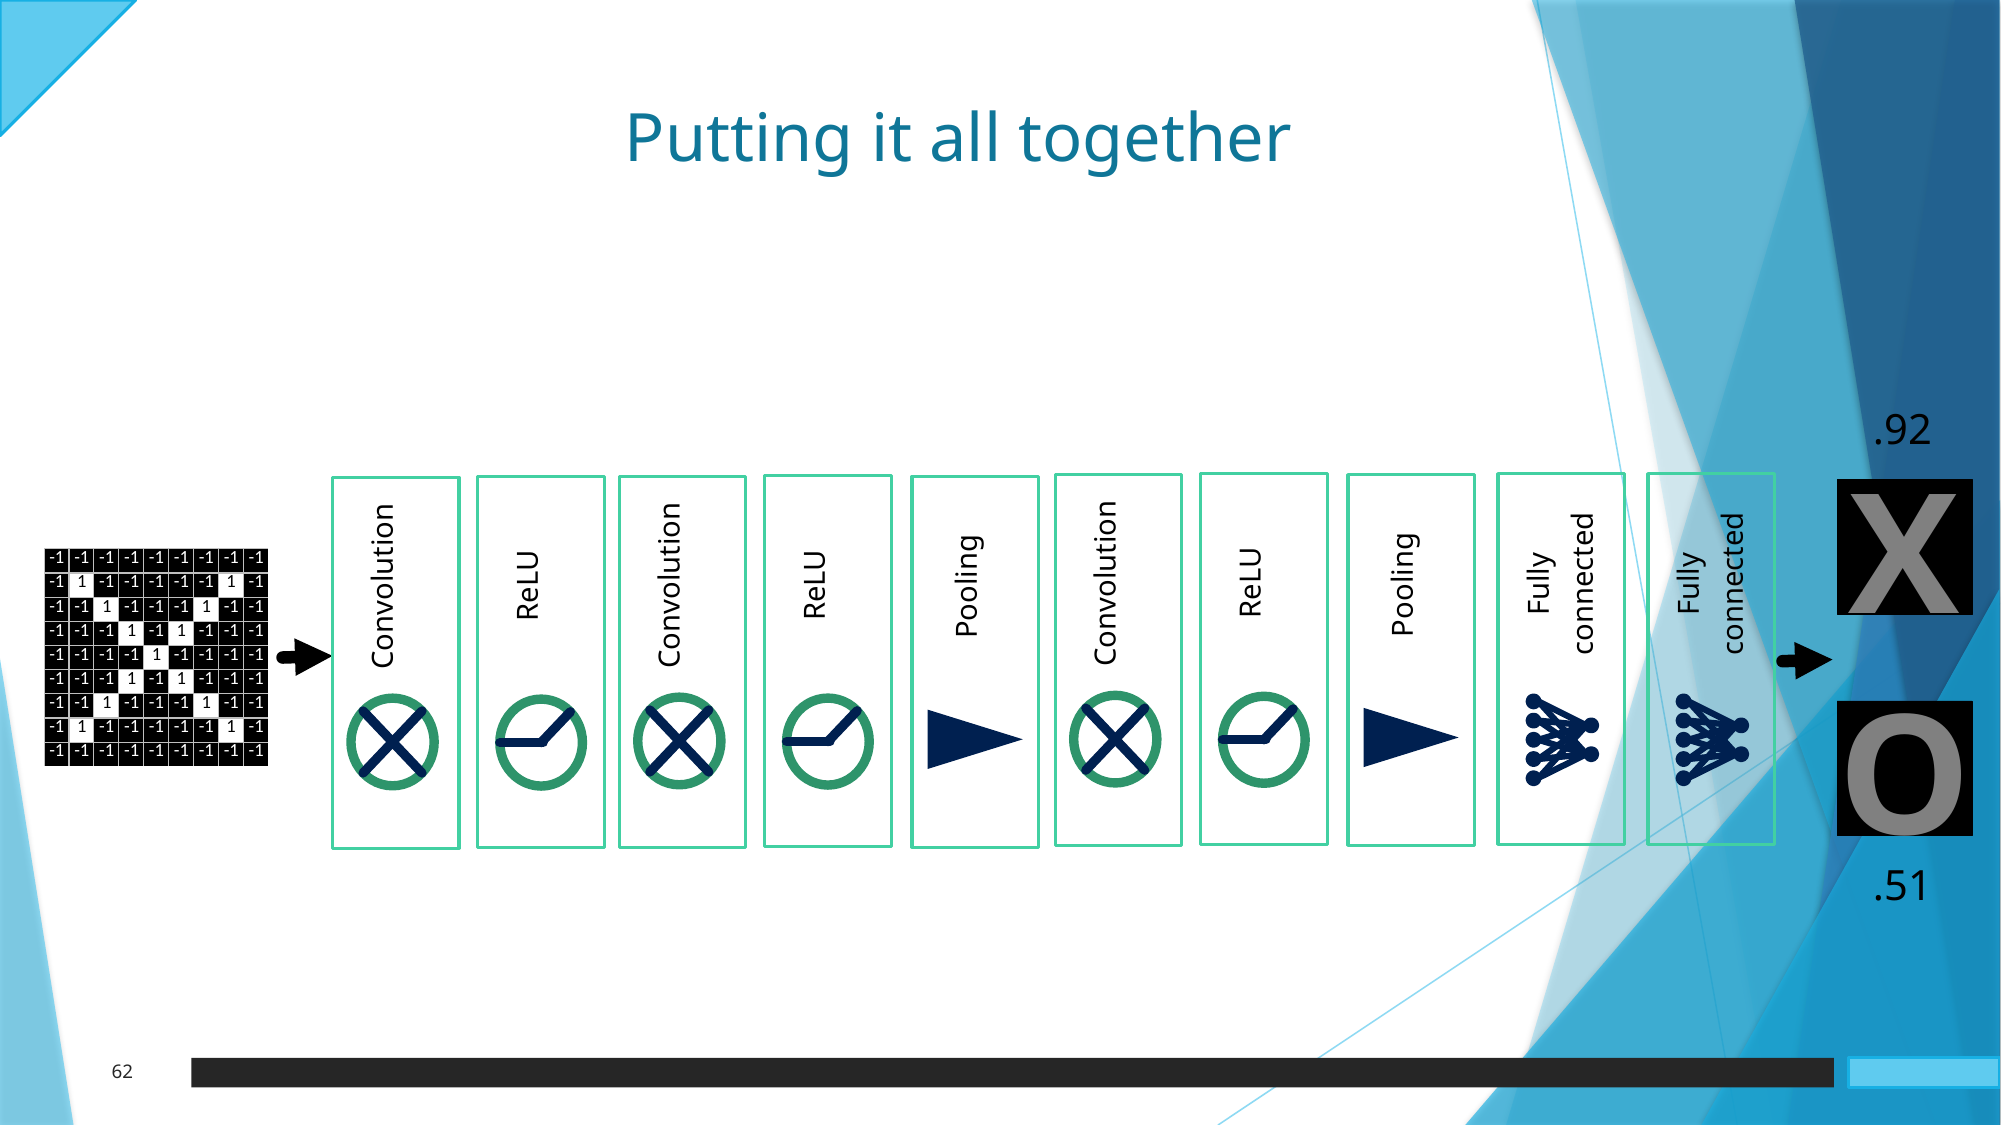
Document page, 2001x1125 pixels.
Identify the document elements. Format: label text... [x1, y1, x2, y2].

text_box .92 [1842, 386, 1963, 477]
text_box [1847, 1056, 2000, 1089]
text_box [1054, 473, 1183, 847]
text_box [1836, 478, 1973, 837]
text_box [1528, 696, 1597, 784]
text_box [1073, 694, 1158, 784]
text_box Pooling [936, 504, 999, 669]
text_box Putting it all together [287, 87, 1631, 183]
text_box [1222, 695, 1306, 784]
text_box ReLU [783, 519, 847, 651]
picture [43, 547, 270, 768]
text_box Fully connected [1499, 482, 1624, 686]
text_box [190, 1056, 1835, 1089]
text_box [1782, 658, 1834, 662]
text_box [476, 475, 606, 849]
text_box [499, 698, 583, 787]
text_box [763, 474, 893, 848]
text_box [1496, 472, 1626, 846]
text_box [618, 475, 747, 849]
text_box [1346, 473, 1476, 847]
text_box ReLU [497, 520, 561, 652]
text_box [350, 697, 435, 787]
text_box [786, 697, 870, 786]
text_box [1678, 696, 1747, 784]
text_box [637, 696, 722, 786]
text_box Fully connected [1649, 482, 1774, 686]
text_box [910, 475, 1040, 849]
text_box ReLU [1219, 517, 1283, 649]
text_box [1646, 472, 1776, 846]
text_box Convolution [352, 473, 415, 696]
slide_number 62 [67, 1042, 178, 1103]
text_box [1199, 472, 1329, 846]
text_box [331, 476, 461, 850]
text_box [0, 0, 138, 137]
text_box .51 [1842, 846, 1963, 933]
text_box Pooling [1372, 502, 1435, 668]
text_box Convolution [1074, 470, 1138, 694]
text_box Convolution [638, 472, 702, 695]
